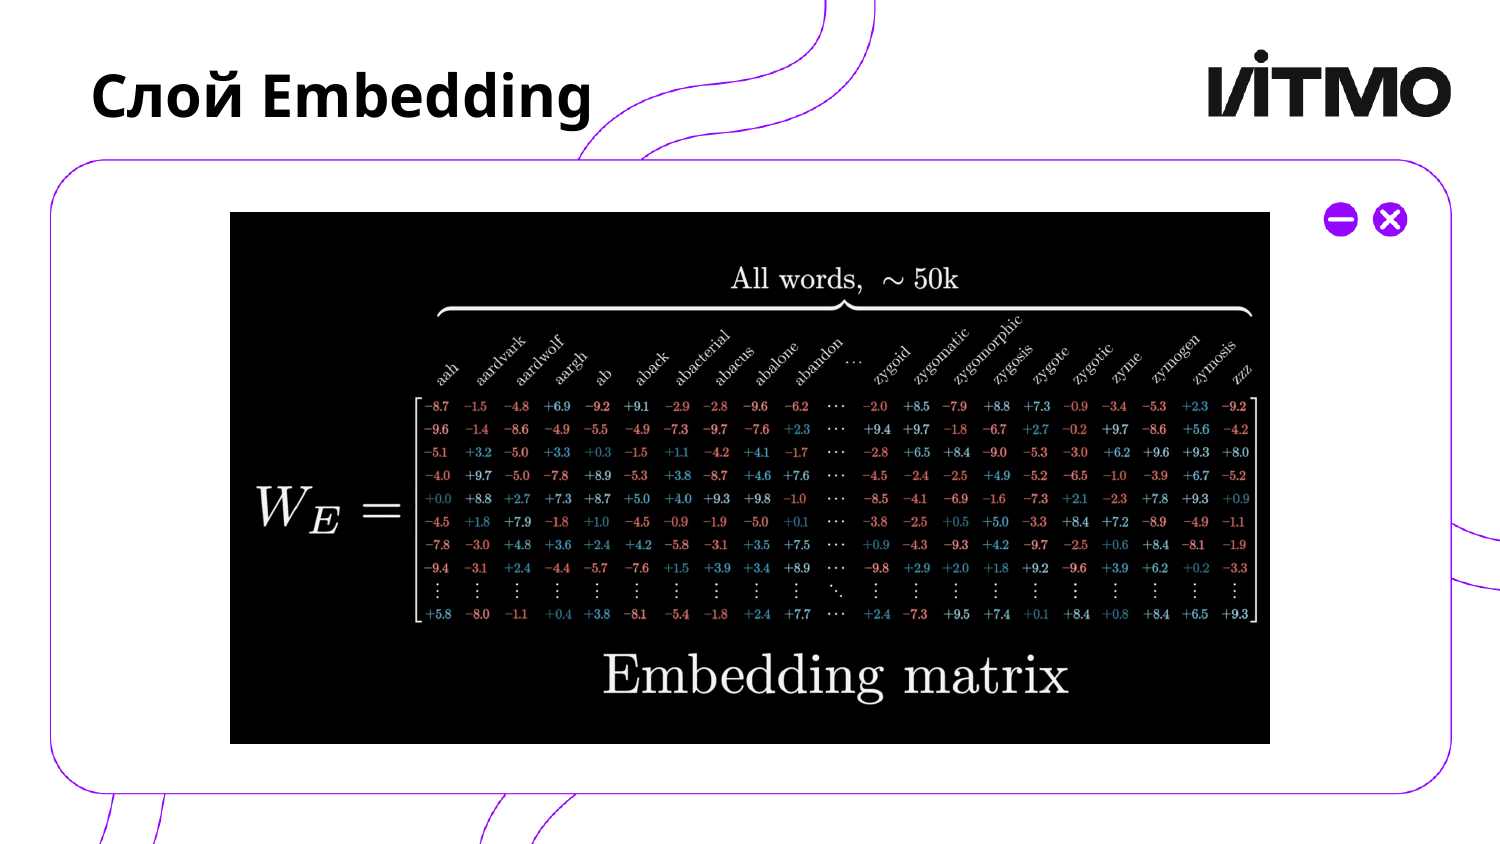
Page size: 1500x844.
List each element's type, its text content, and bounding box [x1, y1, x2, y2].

picture [0, 0, 1500, 844]
title Слой Embedding [75, 50, 1195, 137]
